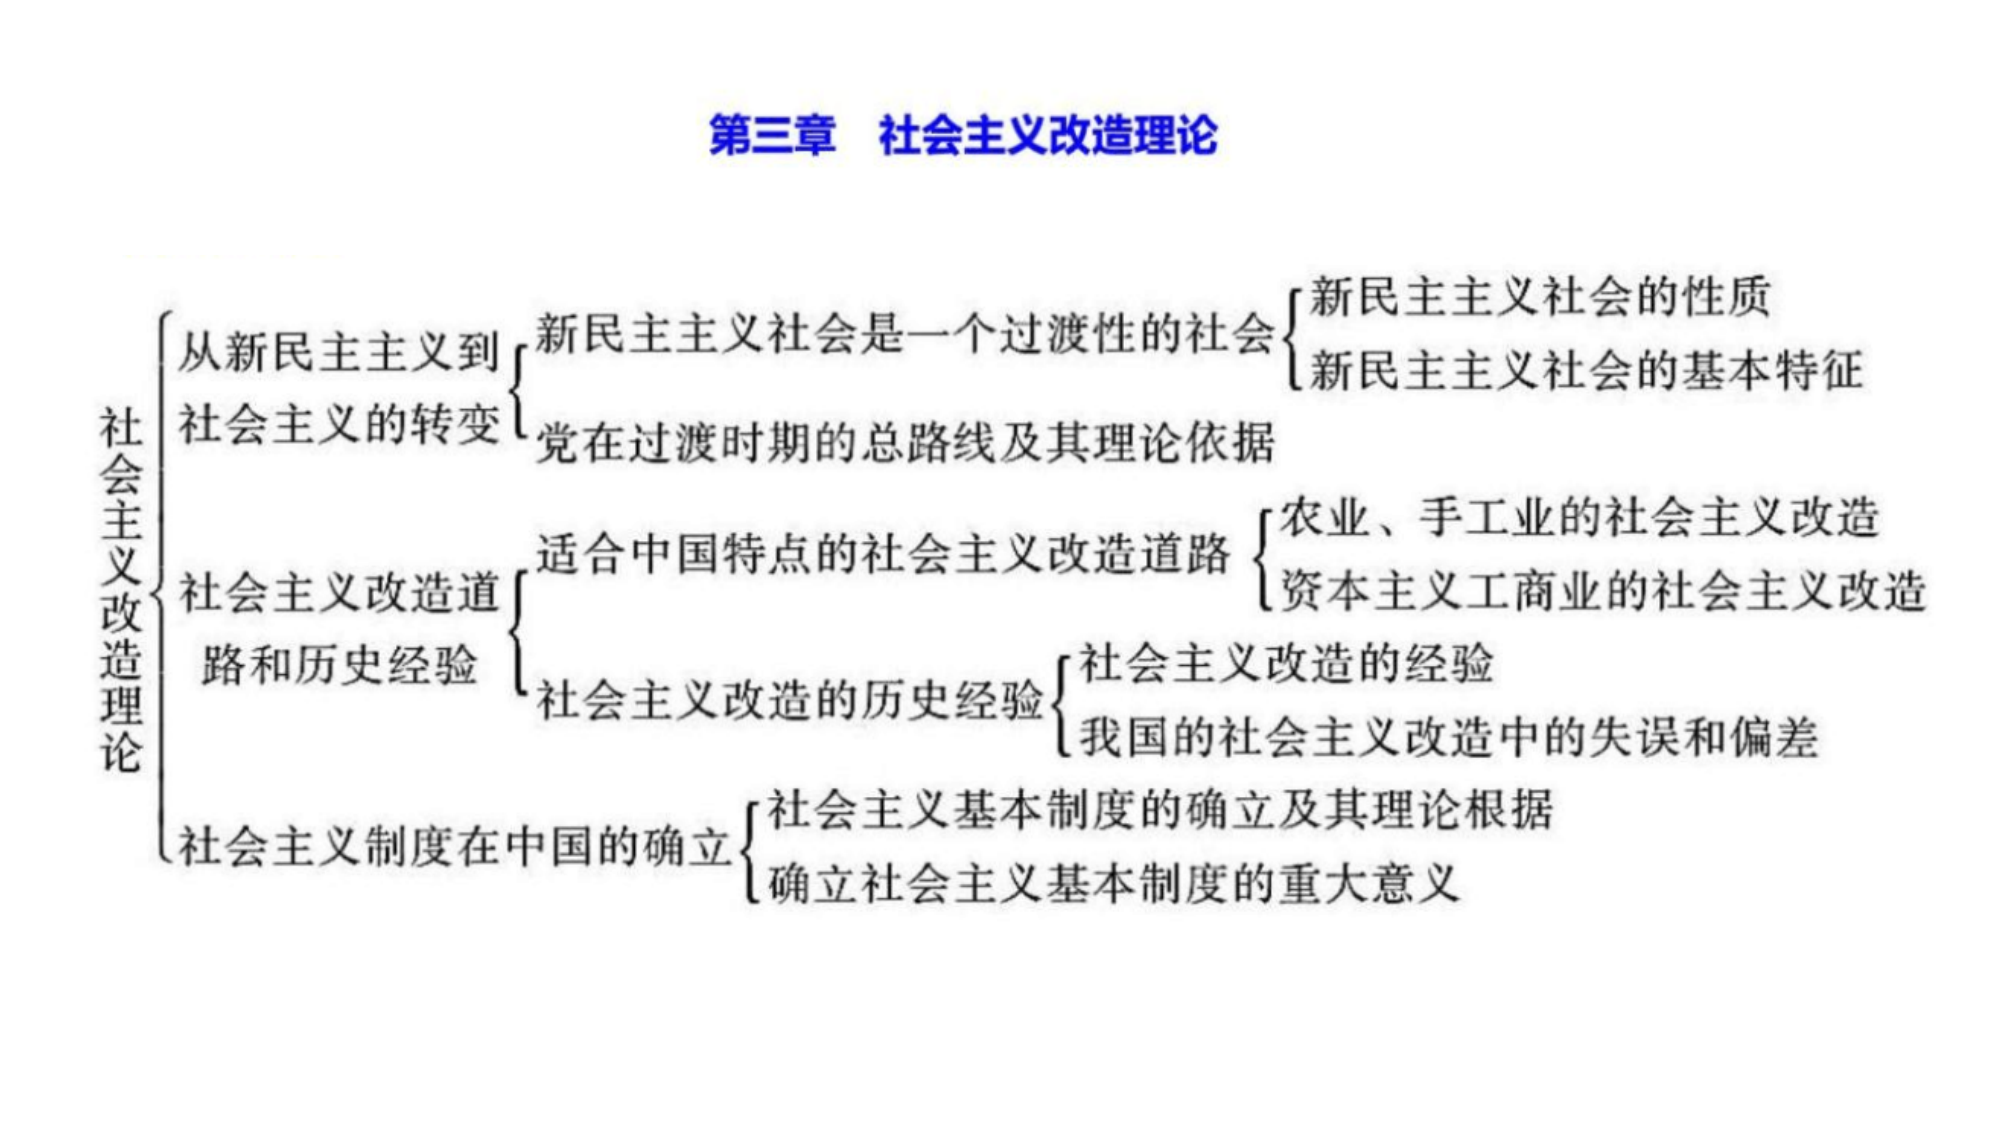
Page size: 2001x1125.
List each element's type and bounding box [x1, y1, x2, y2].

picture [74, 255, 2000, 982]
picture [658, 80, 1242, 188]
